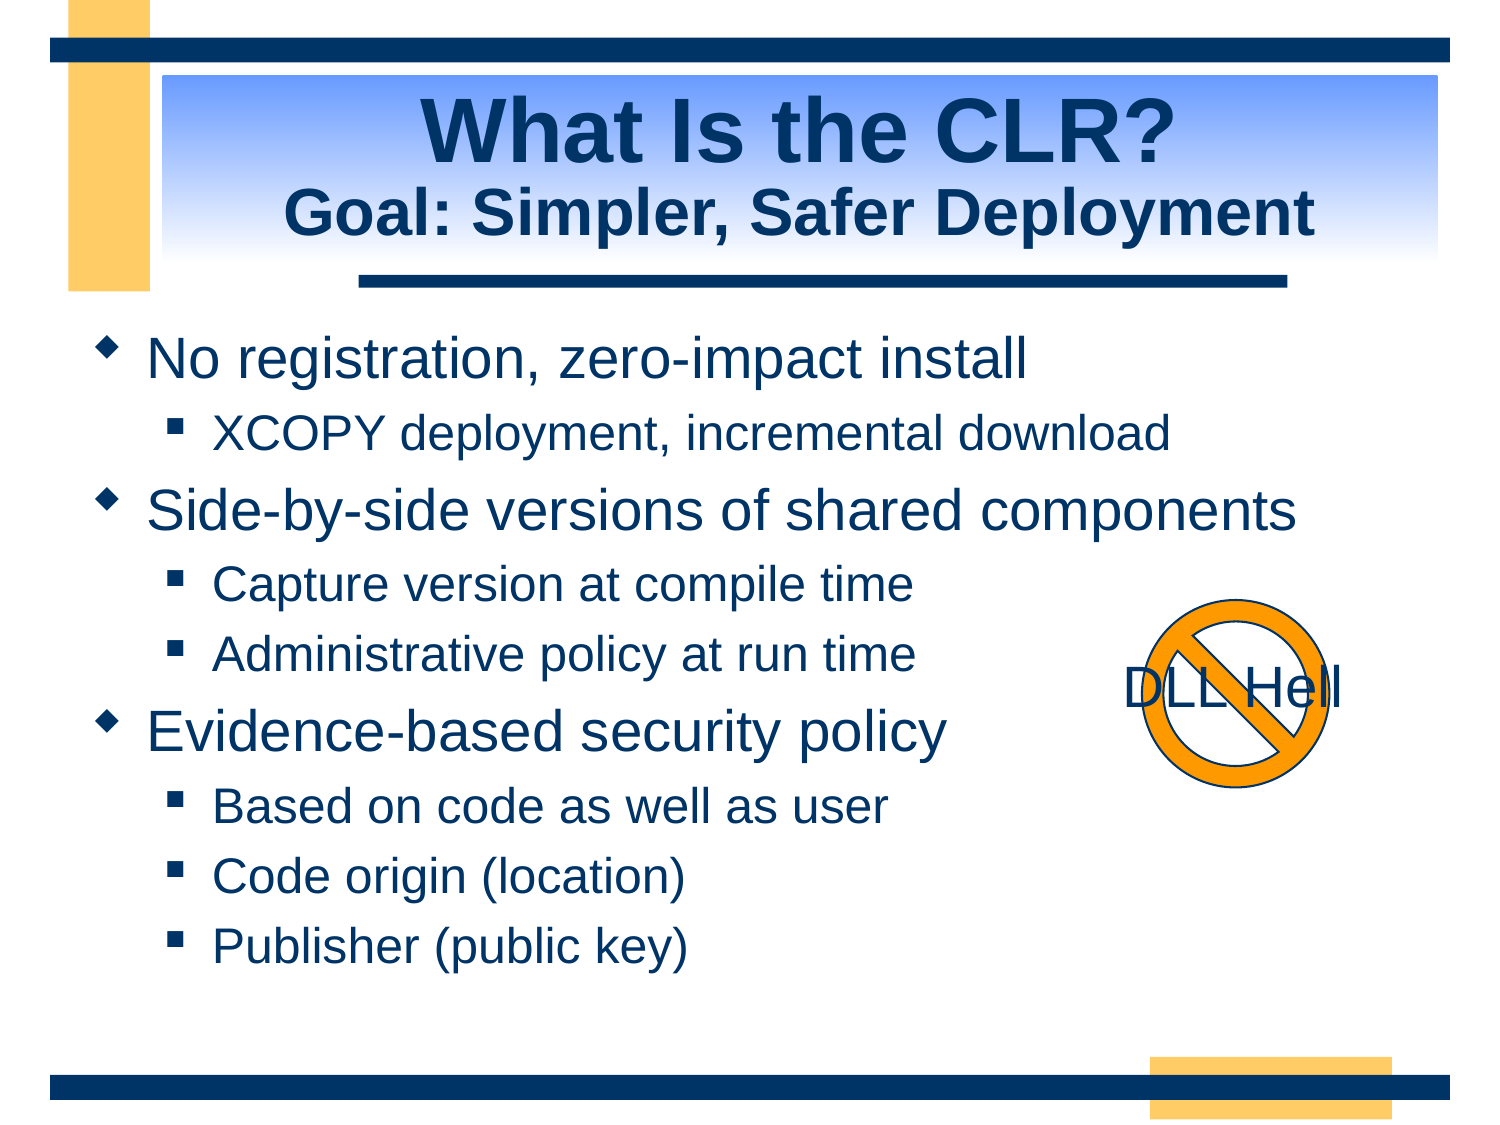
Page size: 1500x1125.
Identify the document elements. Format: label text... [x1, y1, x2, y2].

list No registration, zero-impact install XCOPY deployment, incremental download Side-by-side versions of shared components Capture version at compile time Administrative policy at run time Evidence-based security policy Based on code as well as user Code origin (location) Publisher (public key) [74, 312, 1426, 1051]
title What Is the CLR? Goal: Simpler, Safer Deployment [162, 74, 1438, 263]
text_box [1099, 599, 1368, 788]
